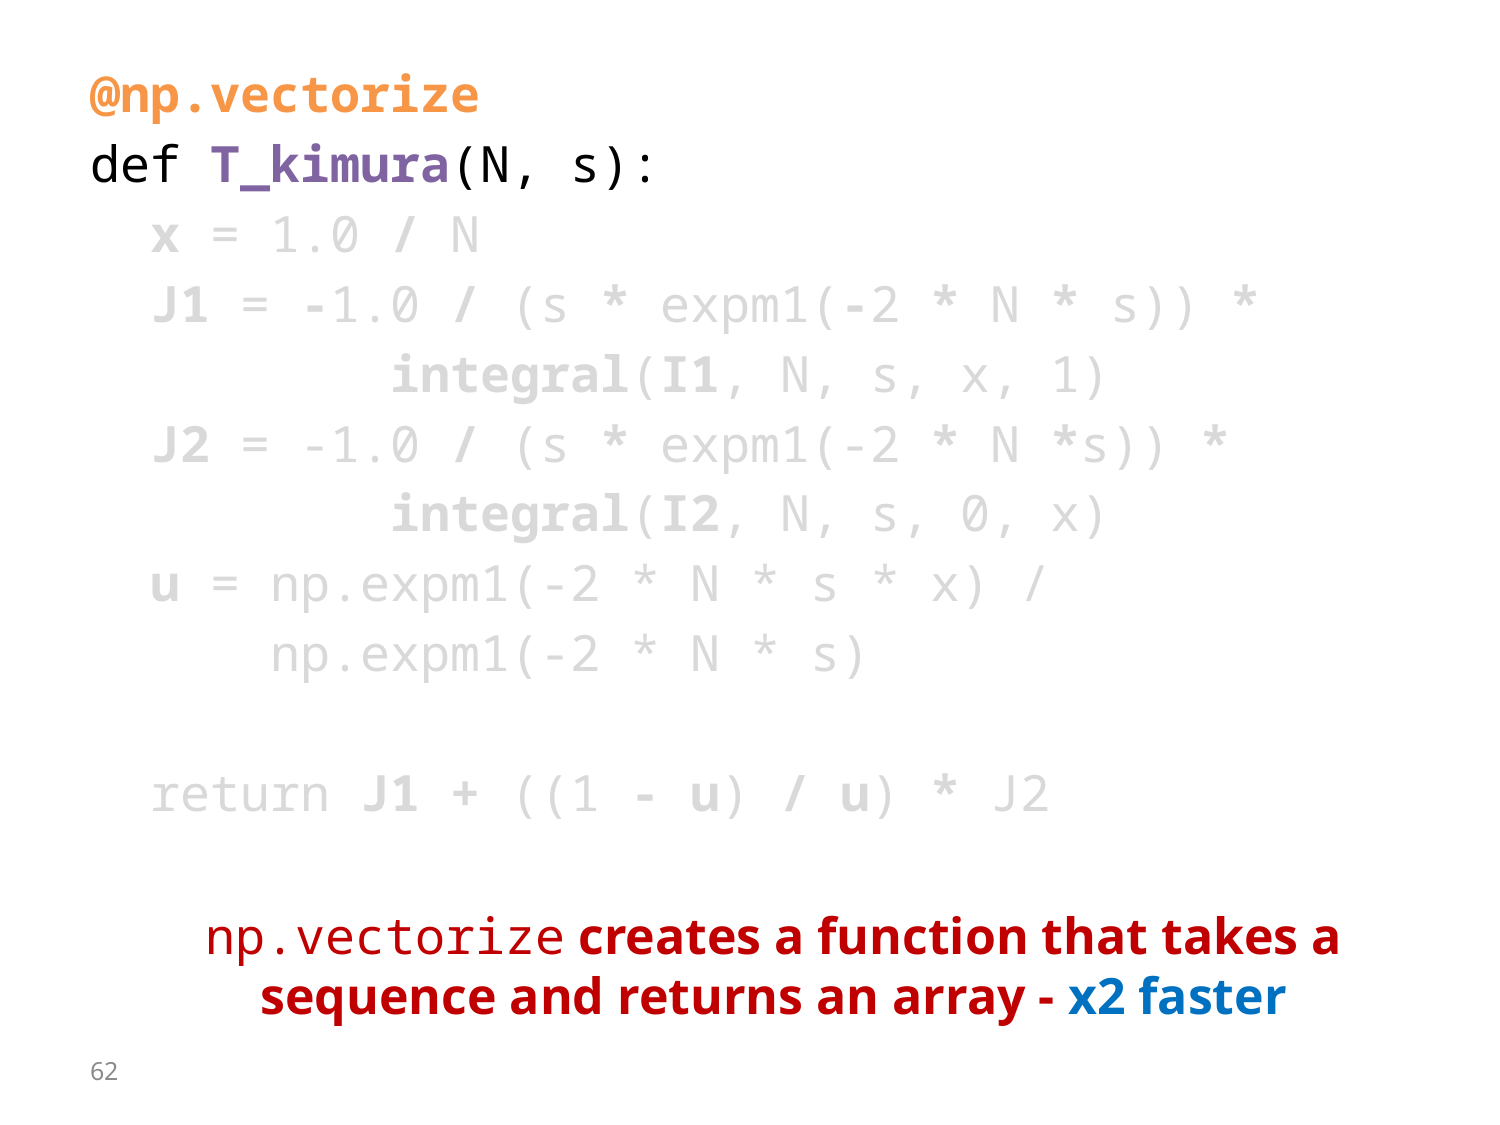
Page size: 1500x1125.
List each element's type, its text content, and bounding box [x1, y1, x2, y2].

list @np.vectorize def T_kimura(N, s): x = 1.0 / N J1 = -1.0 / (s * expm1(-2 * N * s)) * integral(I1, N, s, x, 1) J2 = -1.0 / (s * expm1(-2 * N *s)) * integral(I2, N, s, 0, x) u = np.expm1(-2 * N * s * x) / np.expm1(-2 * N * s) return J1 + ((1 - u) / u) * J2 [75, 54, 1425, 917]
text_box np.vectorize creates a function that takes a sequence and returns an array - x2 faster [100, 897, 1447, 1032]
slide_number 62 [75, 1042, 425, 1103]
